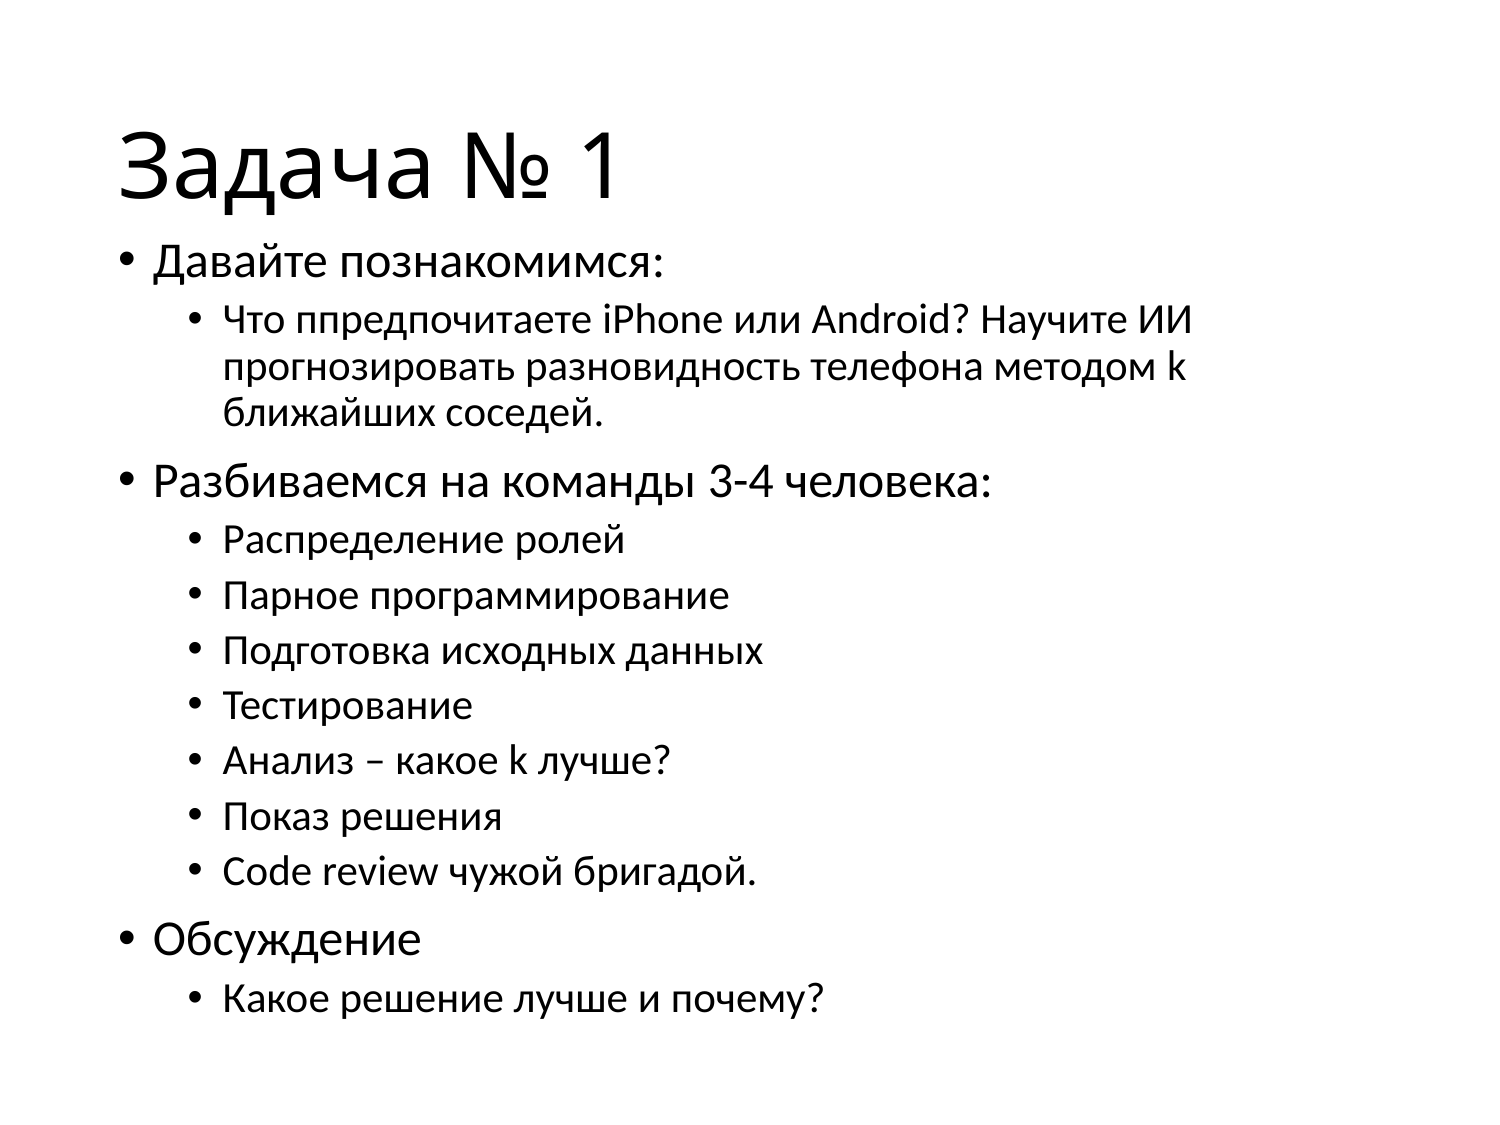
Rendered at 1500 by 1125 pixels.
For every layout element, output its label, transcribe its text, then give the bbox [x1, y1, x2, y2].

title Задача № 1 [103, 59, 1397, 226]
list Давайте познакомимся: Что ппредпочитаете iPhone или Android? Научите ИИ прогнозировать разновидность телефона методом k ближайших соседей. Разбиваемся на команды 3-4 человека: Распределение ролей Парное программирование Подготовка исходных данных Тестирование Анализ – какое k лучше? Показ решения Code review чужой бригадой. Обсуждение Какое решение лучше и почему? [103, 226, 1397, 1033]
